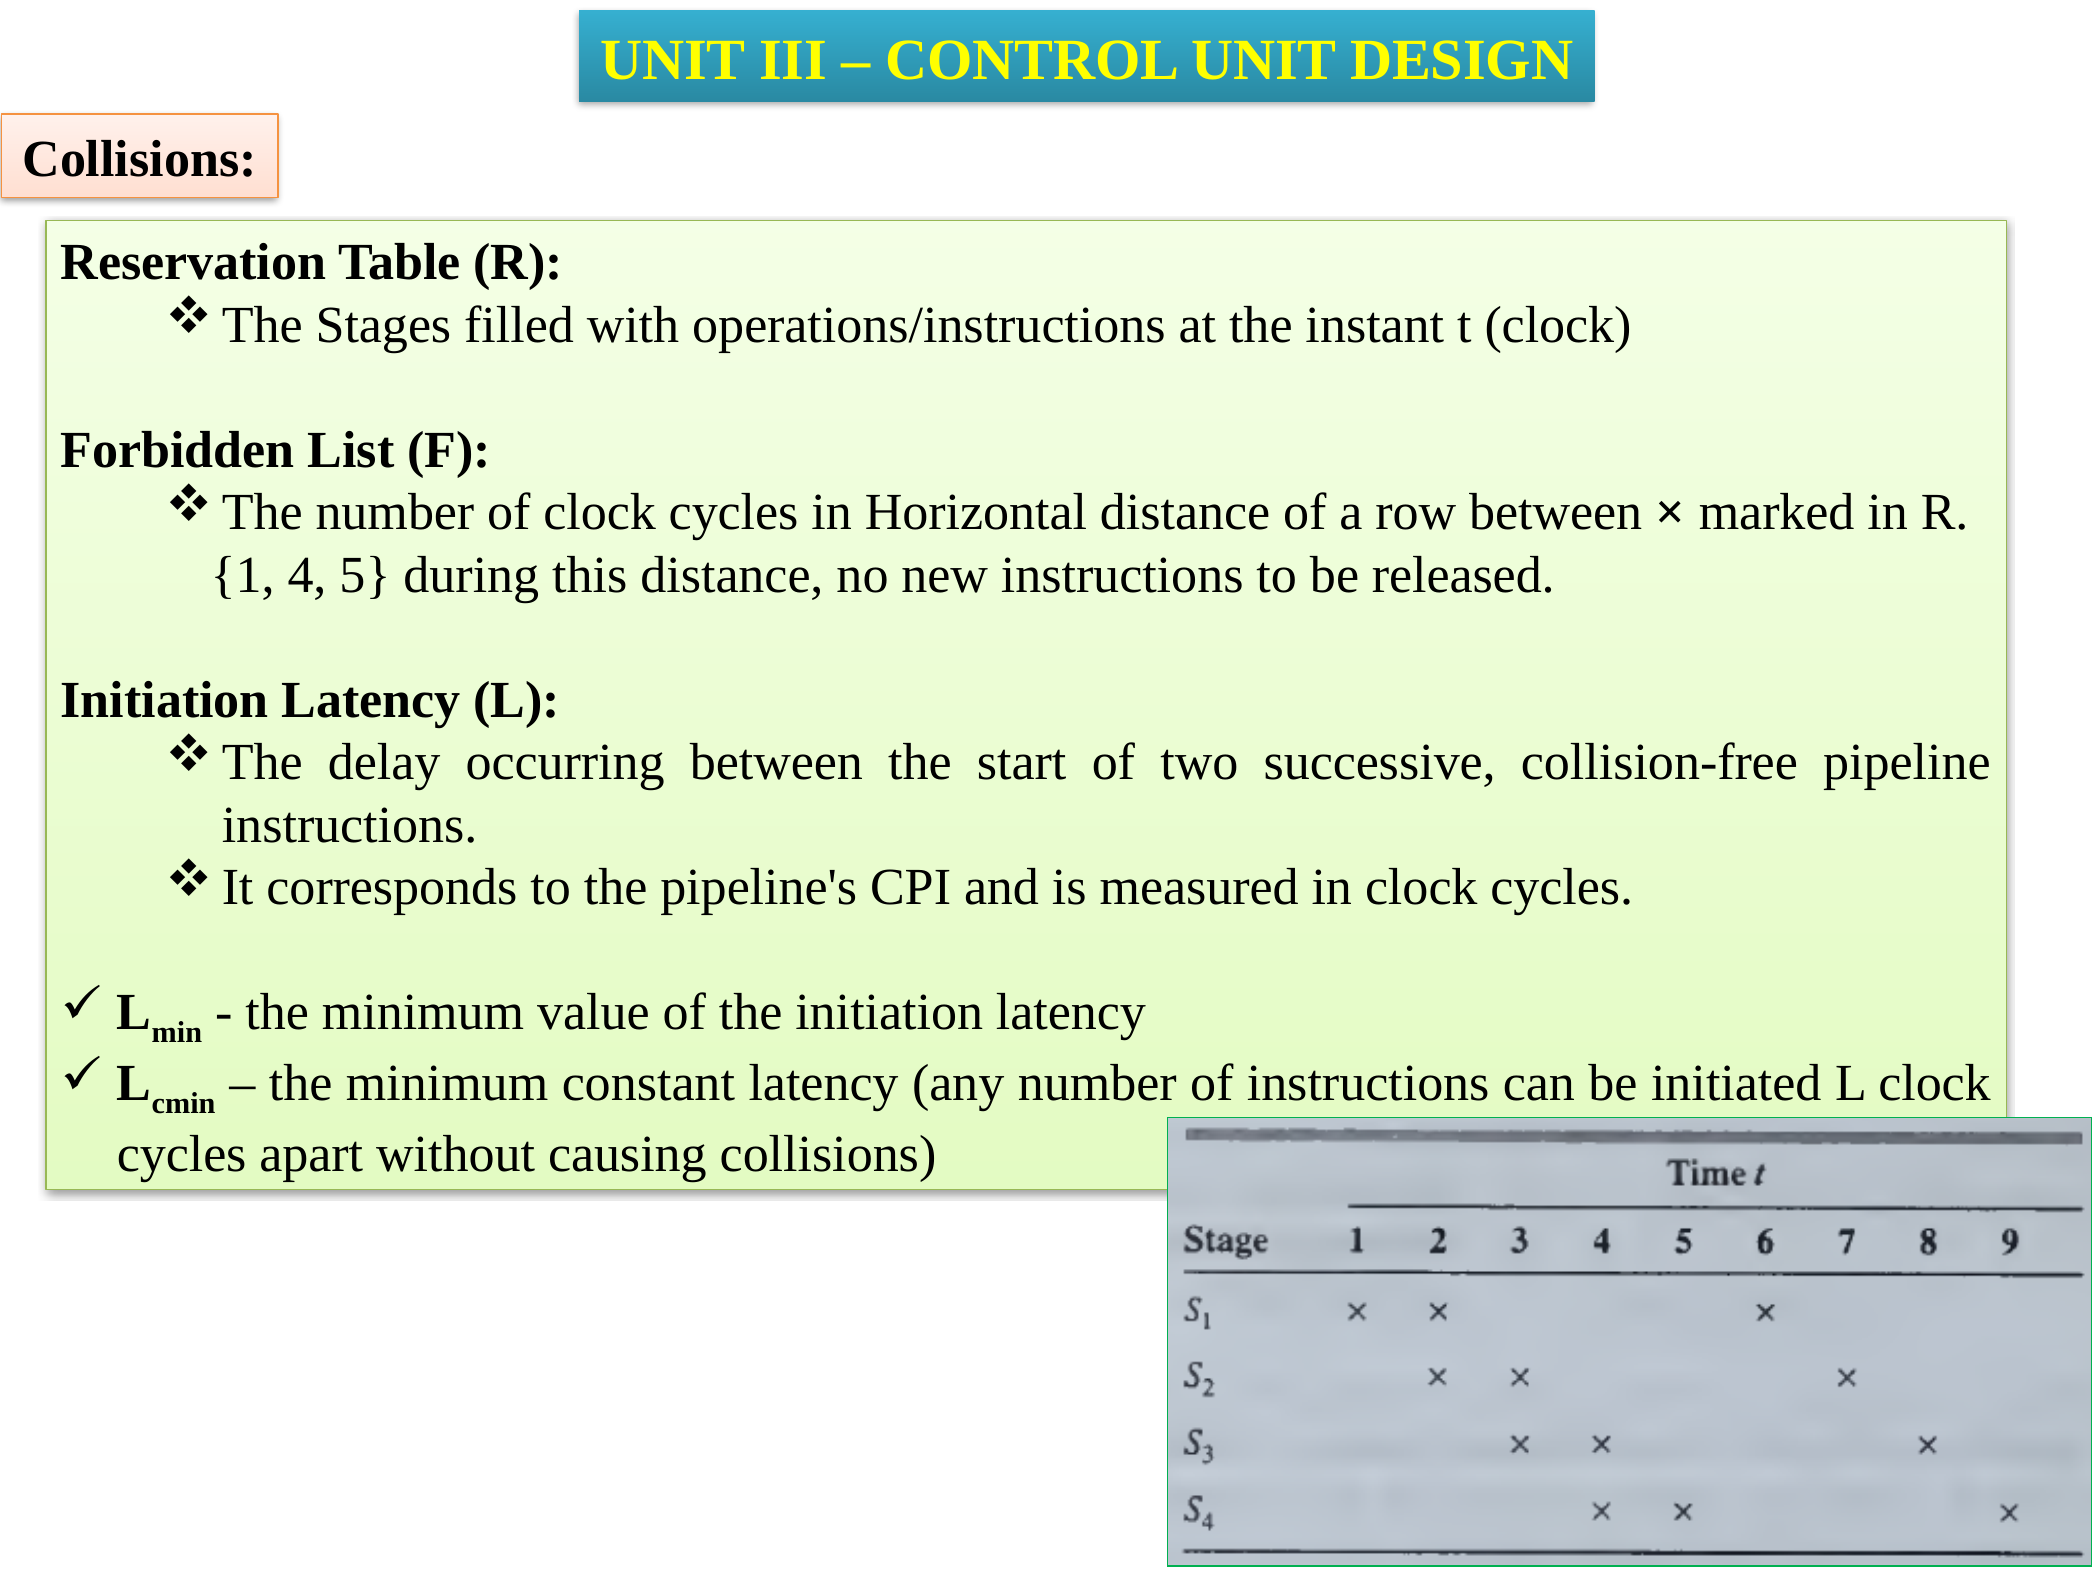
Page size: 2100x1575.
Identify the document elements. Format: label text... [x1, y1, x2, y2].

text_box Collisions: [1, 113, 279, 198]
text_box UNIT III – CONTROL UNIT DESIGN [579, 10, 1595, 102]
picture [1167, 1117, 2091, 1566]
text_box Reservation Table (R): The Stages filled with operations/instructions at the instant t (clock) Forbidden List (F): The number of clock cycles in Horizontal distance of a row between × marked in R. {1, 4, 5} during this distance, no new instructions to be released. Initiation Latency (L): The delay occurring between the start of two successive, collision-free pipeline instructions. It corresponds to the pipeline's CPI and is measured in clock cycles. Lmin - the minimum value of the initiation latency Lcmin – the minimum constant latency (any number of instructions can be initiated L clock cycles apart without causing collisions) [45, 220, 2007, 1190]
